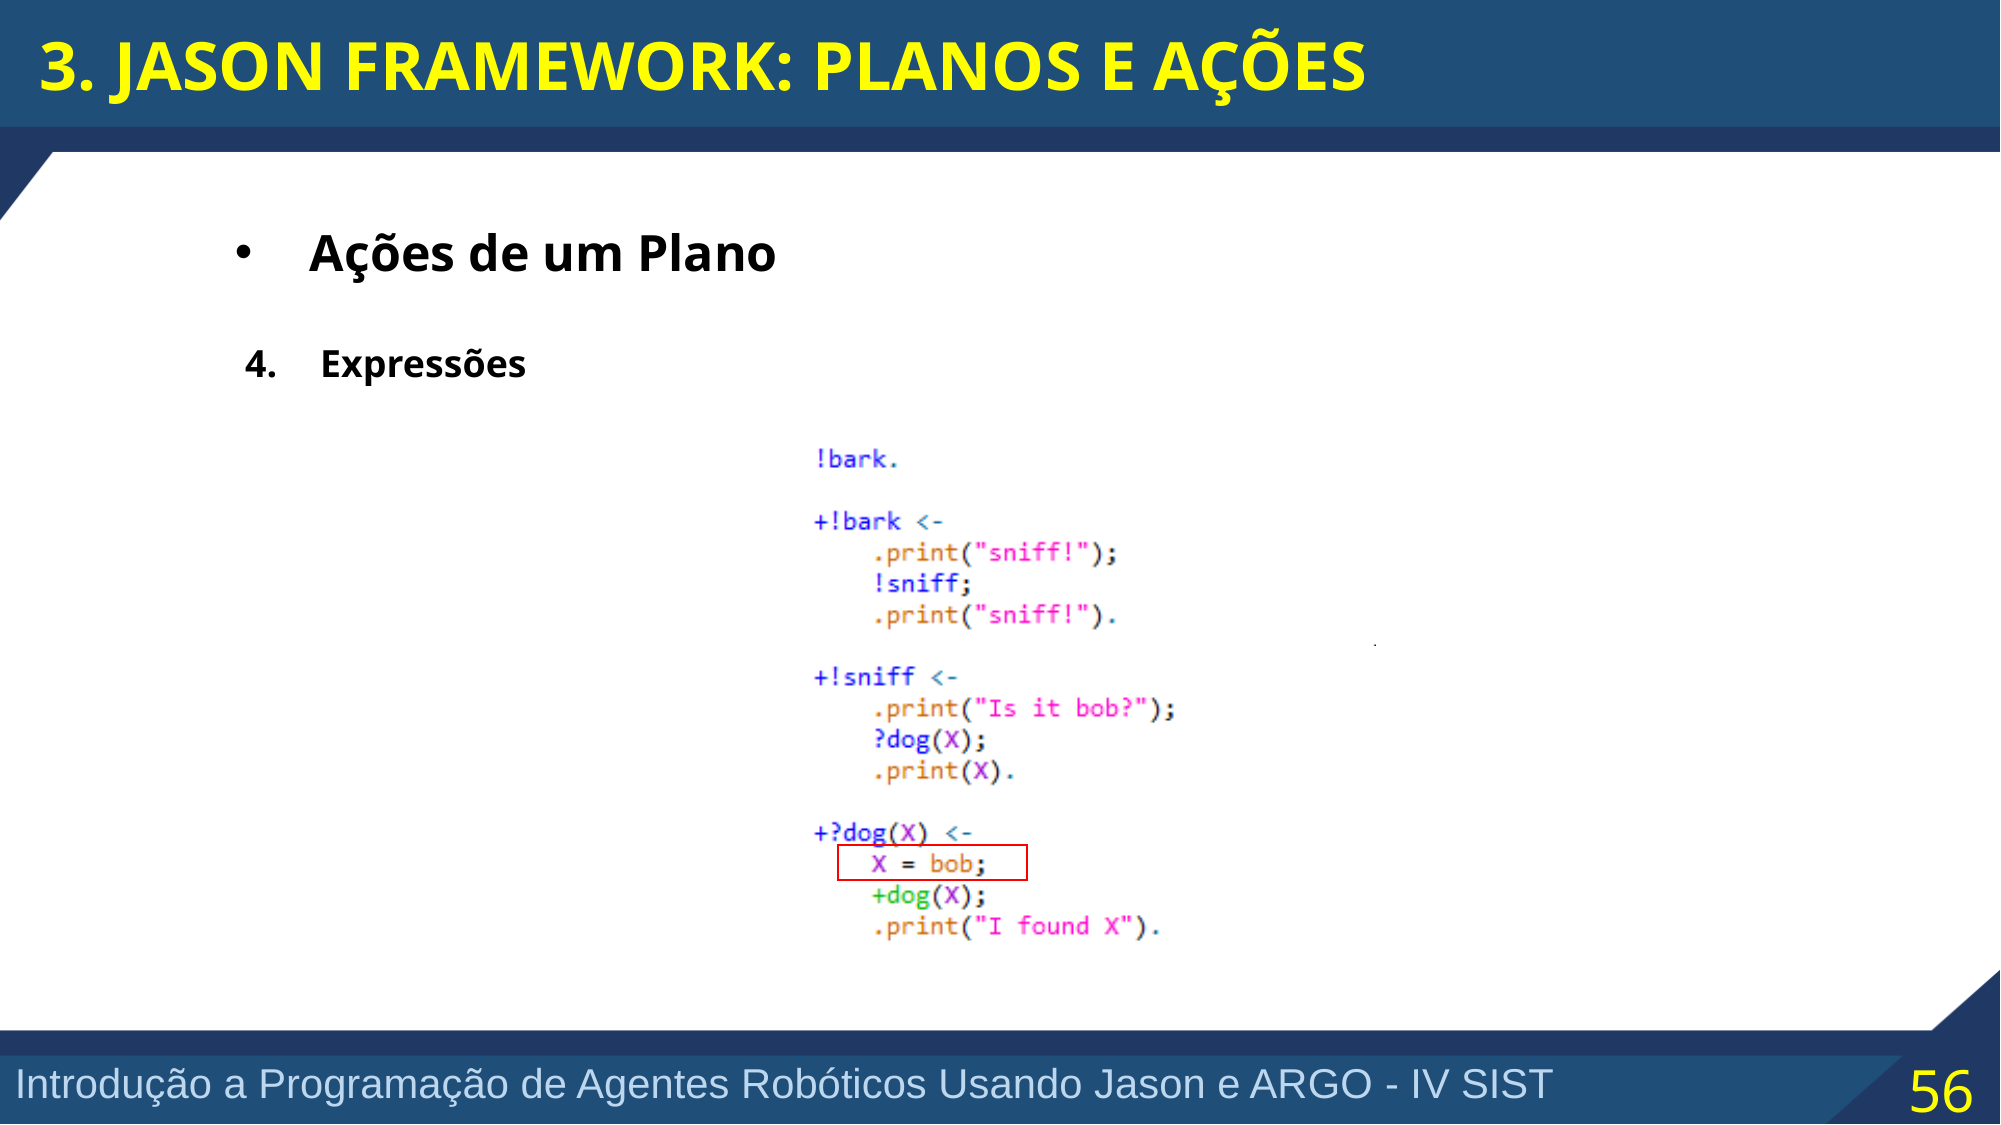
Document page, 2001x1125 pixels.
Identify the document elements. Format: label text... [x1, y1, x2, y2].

text_box Ações de um Plano [220, 214, 1496, 290]
text_box 3. JASON FRAMEWORK: PLANOS E AÇÕES [24, 16, 2000, 112]
picture [0, 0, 2000, 1124]
text_box Expressões [230, 338, 1285, 409]
